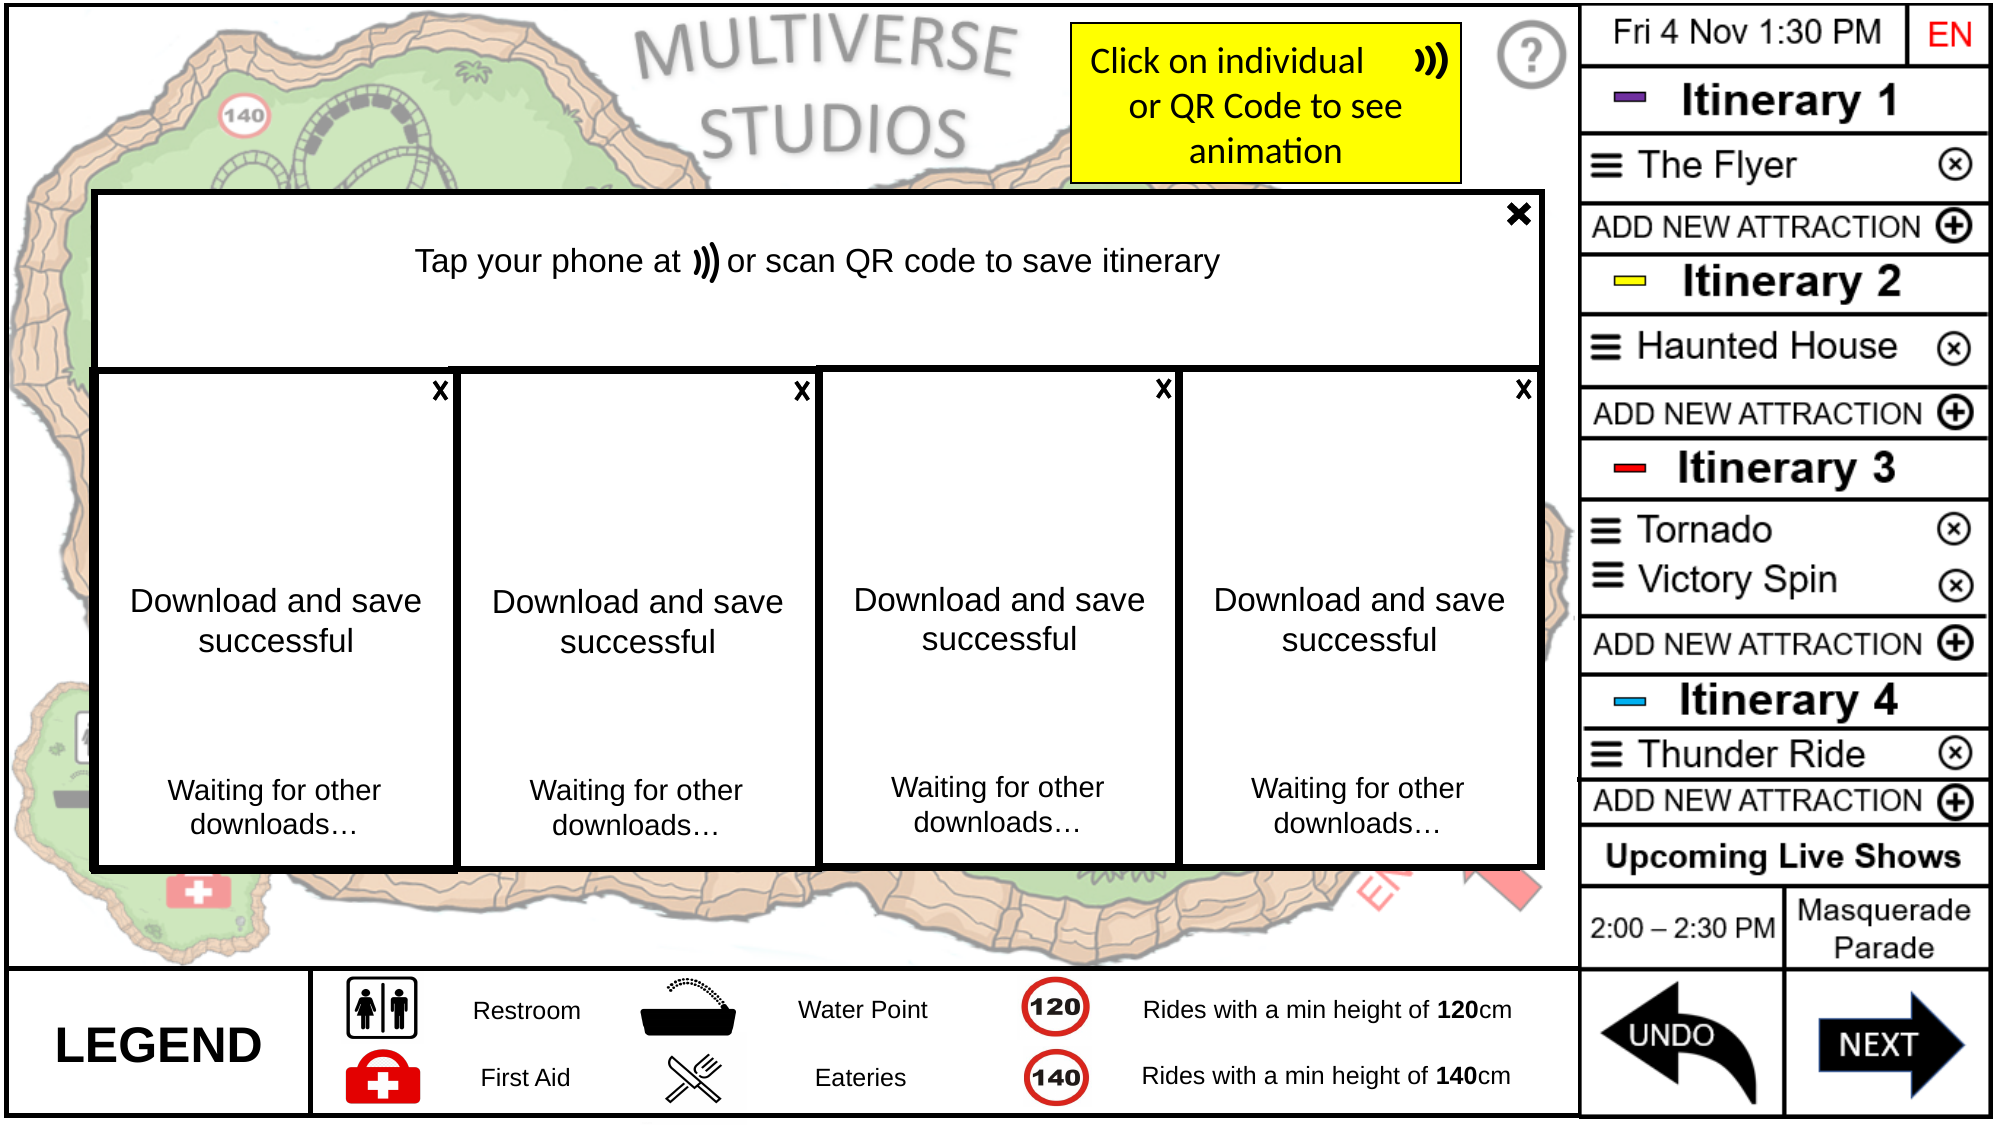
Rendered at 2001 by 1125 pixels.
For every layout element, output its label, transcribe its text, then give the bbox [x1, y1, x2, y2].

text_box [6, 969, 310, 1116]
text_box EN [1993, 8, 2000, 64]
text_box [95, 370, 457, 869]
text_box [1070, 23, 1461, 184]
text_box Eateries [757, 1053, 965, 1099]
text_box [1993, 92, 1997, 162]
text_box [94, 191, 1542, 868]
text_box LEGEND [24, 1004, 293, 1080]
text_box [741, 971, 1575, 1116]
picture [341, 971, 424, 1044]
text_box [92, 368, 450, 869]
picture [1579, 3, 1993, 1119]
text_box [1575, 941, 1784, 1125]
picture [9, 9, 1575, 1125]
text_box Restroom [424, 987, 631, 1032]
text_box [1179, 369, 1541, 868]
text_box [6, 4, 1579, 966]
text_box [819, 368, 1177, 867]
picture [1023, 1046, 1092, 1107]
text_box Rides with a min height of 140cm [1092, 1052, 1561, 1097]
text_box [94, 373, 455, 872]
text_box Water Point [741, 986, 995, 1031]
text_box Rides with a min height of 120cm [1093, 986, 1562, 1032]
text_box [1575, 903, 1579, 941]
text_box [311, 971, 640, 1116]
picture [342, 1046, 424, 1109]
picture [1017, 975, 1092, 1040]
text_box First Aid [424, 1053, 629, 1099]
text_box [457, 370, 819, 869]
